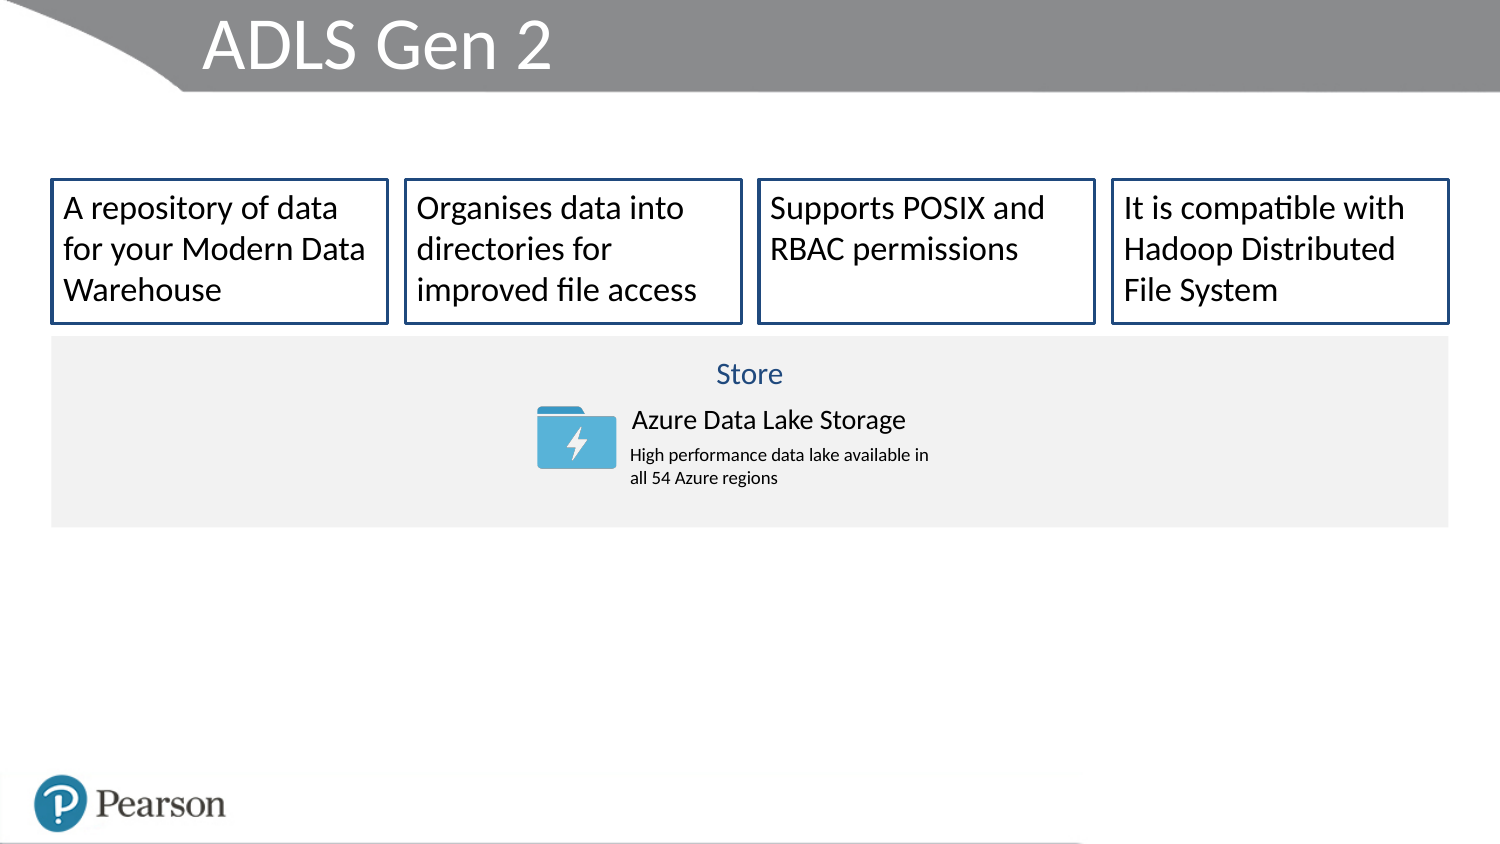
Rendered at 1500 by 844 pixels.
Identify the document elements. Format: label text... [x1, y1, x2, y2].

text_box Store [51, 336, 1449, 528]
text_box High performance data lake available in all 54 Azure regions [630, 442, 943, 489]
text_box Azure Data Lake Storage [631, 404, 907, 436]
text_box A repository of data for your Modern Data Warehouse [50, 177, 390, 326]
text_box Organises data into directories for improved file access [403, 177, 743, 326]
title ADLS Gen 2 [187, 0, 1426, 79]
picture [0, 0, 1500, 844]
text_box It is compatible with Hadoop Distributed File System [1110, 177, 1450, 326]
text_box Supports POSIX and RBAC permissions [757, 177, 1097, 326]
